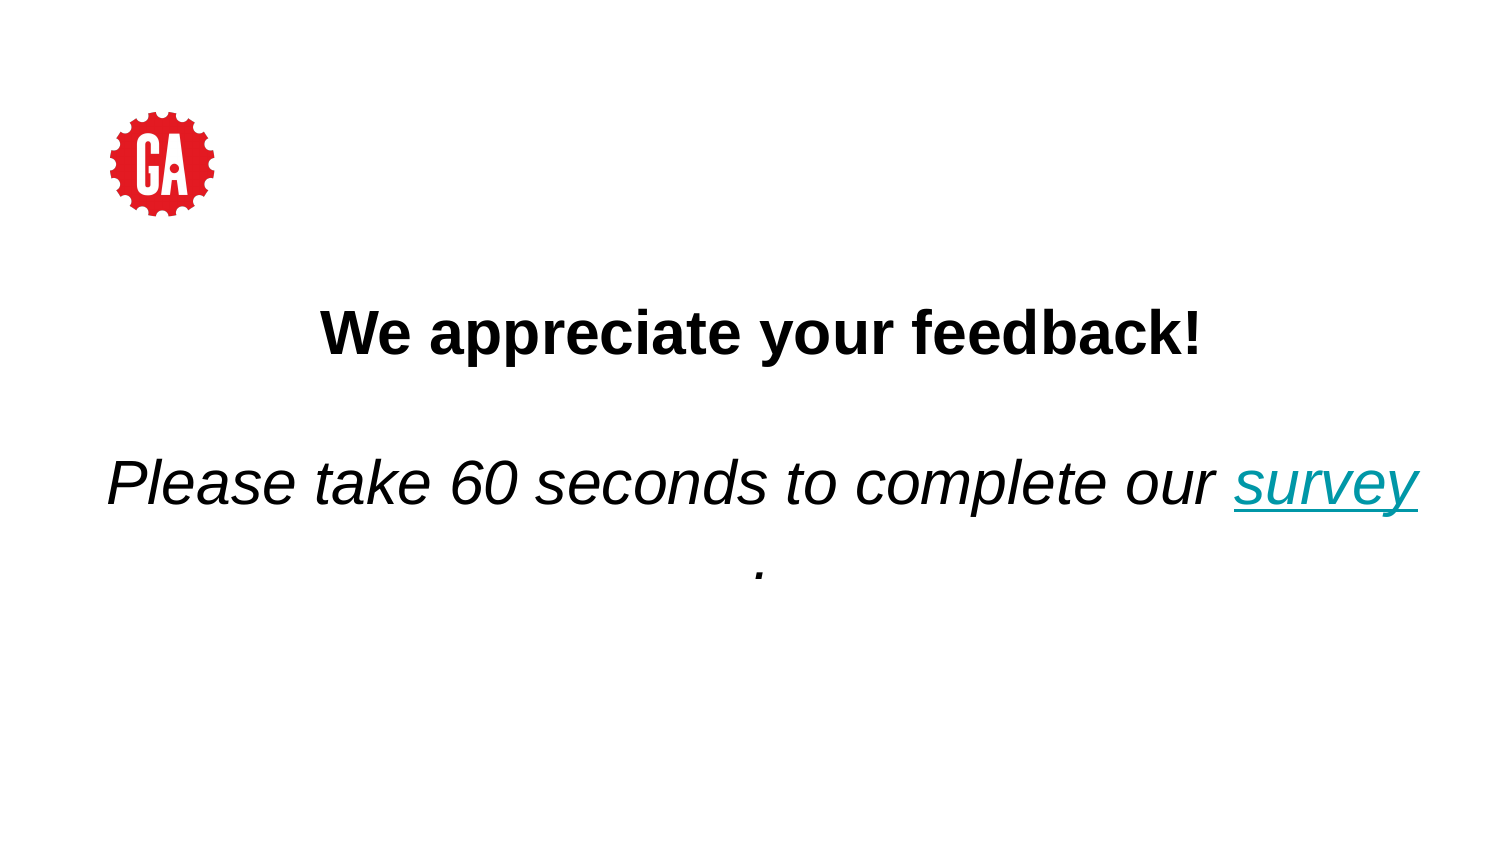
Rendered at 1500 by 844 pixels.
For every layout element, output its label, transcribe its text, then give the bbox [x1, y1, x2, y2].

text_box We appreciate your feedback! Please take 60 seconds to complete our survey. [99, 290, 1426, 593]
text_box [109, 111, 215, 217]
